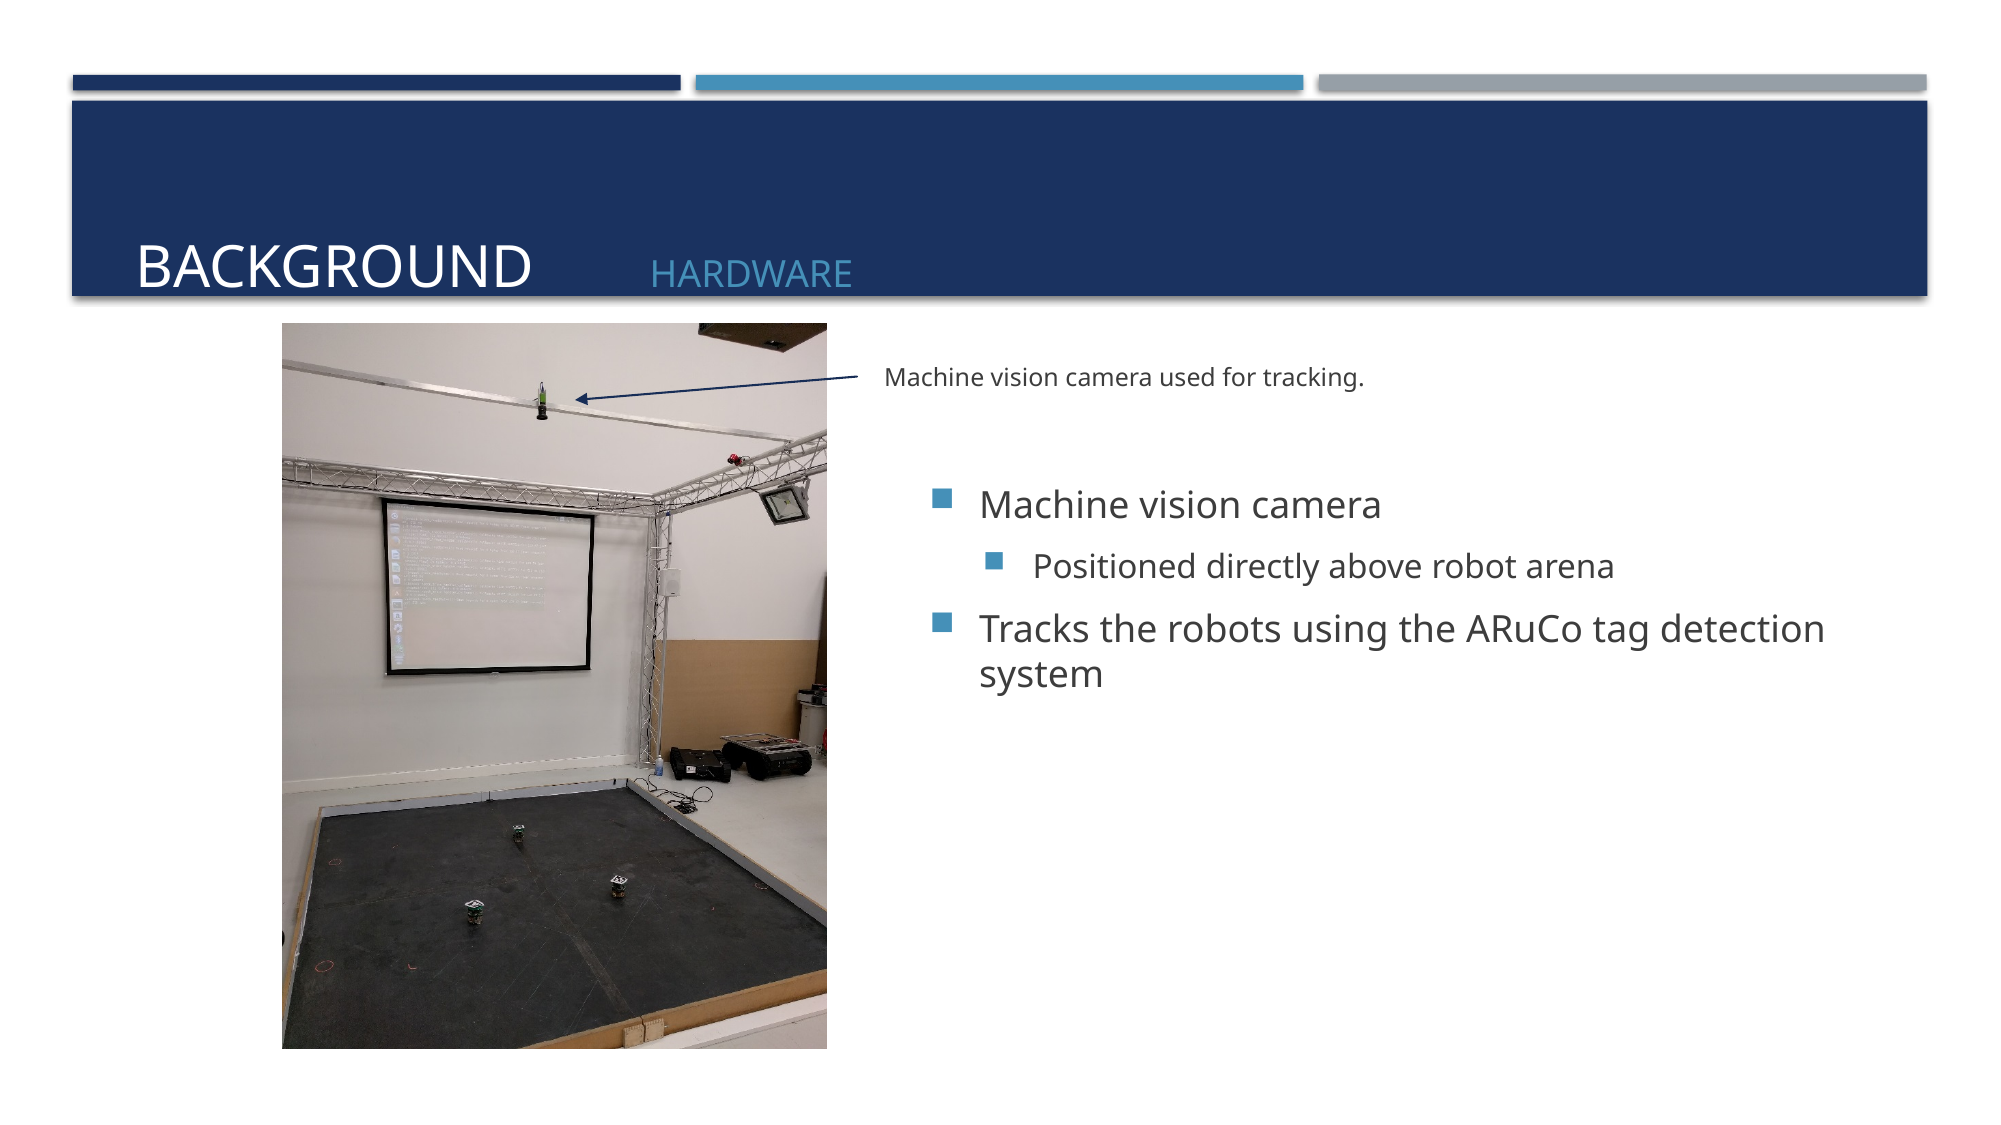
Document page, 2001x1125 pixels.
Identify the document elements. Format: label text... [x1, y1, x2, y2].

title Hardware [634, 135, 1531, 303]
text_box Machine vision camera used for tracking. [869, 353, 1551, 399]
picture [282, 322, 828, 1049]
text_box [574, 376, 858, 401]
list Machine vision camera Positioned directly above robot arena Tracks the robots using the ARuCo tag detection system [914, 473, 1880, 733]
text_box BACKGROUND [120, 140, 596, 307]
